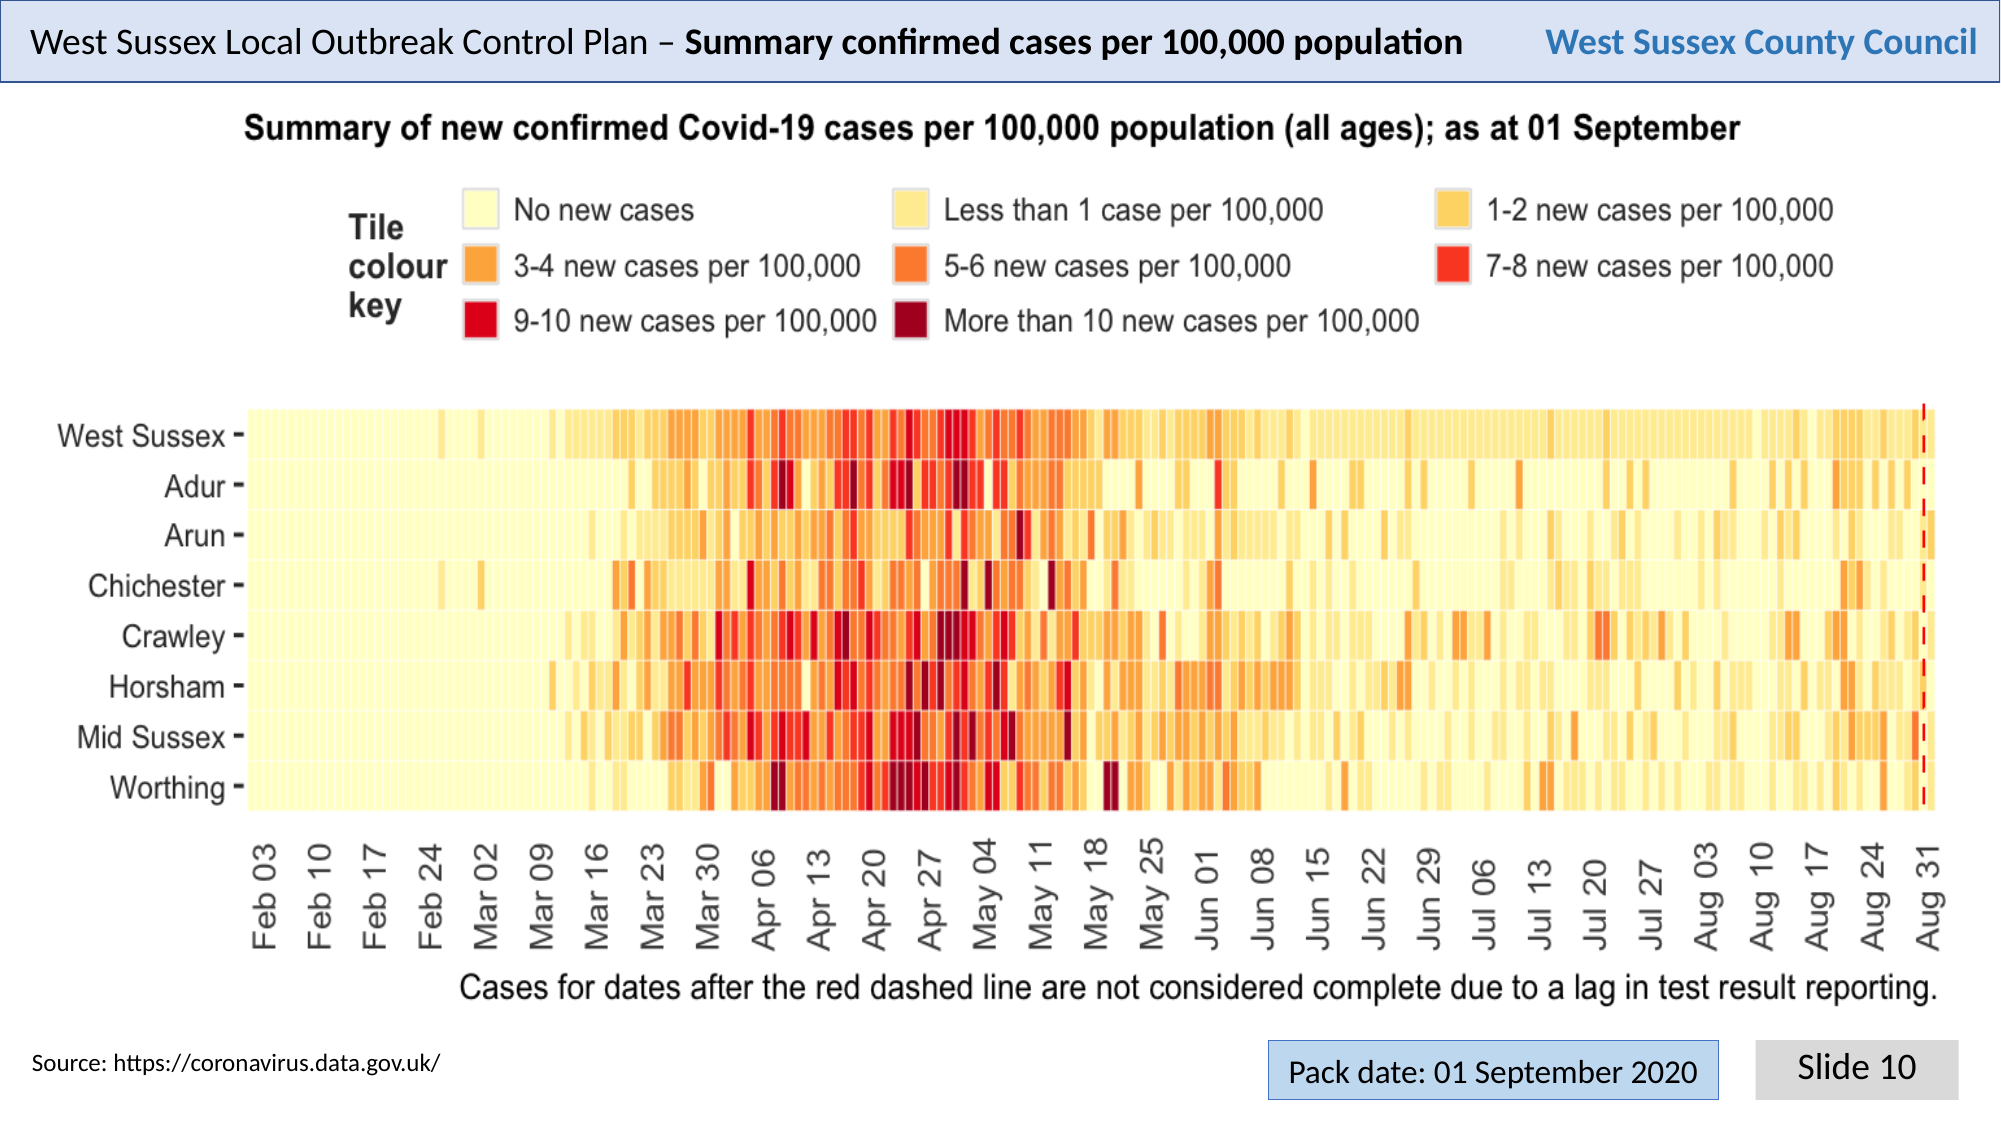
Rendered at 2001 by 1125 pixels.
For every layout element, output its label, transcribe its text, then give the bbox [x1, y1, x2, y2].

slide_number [1268, 1040, 1719, 1100]
list Slide 10 [1755, 1040, 1959, 1100]
list Source: https://coronavirus.data.gov.uk/ [17, 1042, 660, 1103]
picture [38, 91, 1959, 1028]
